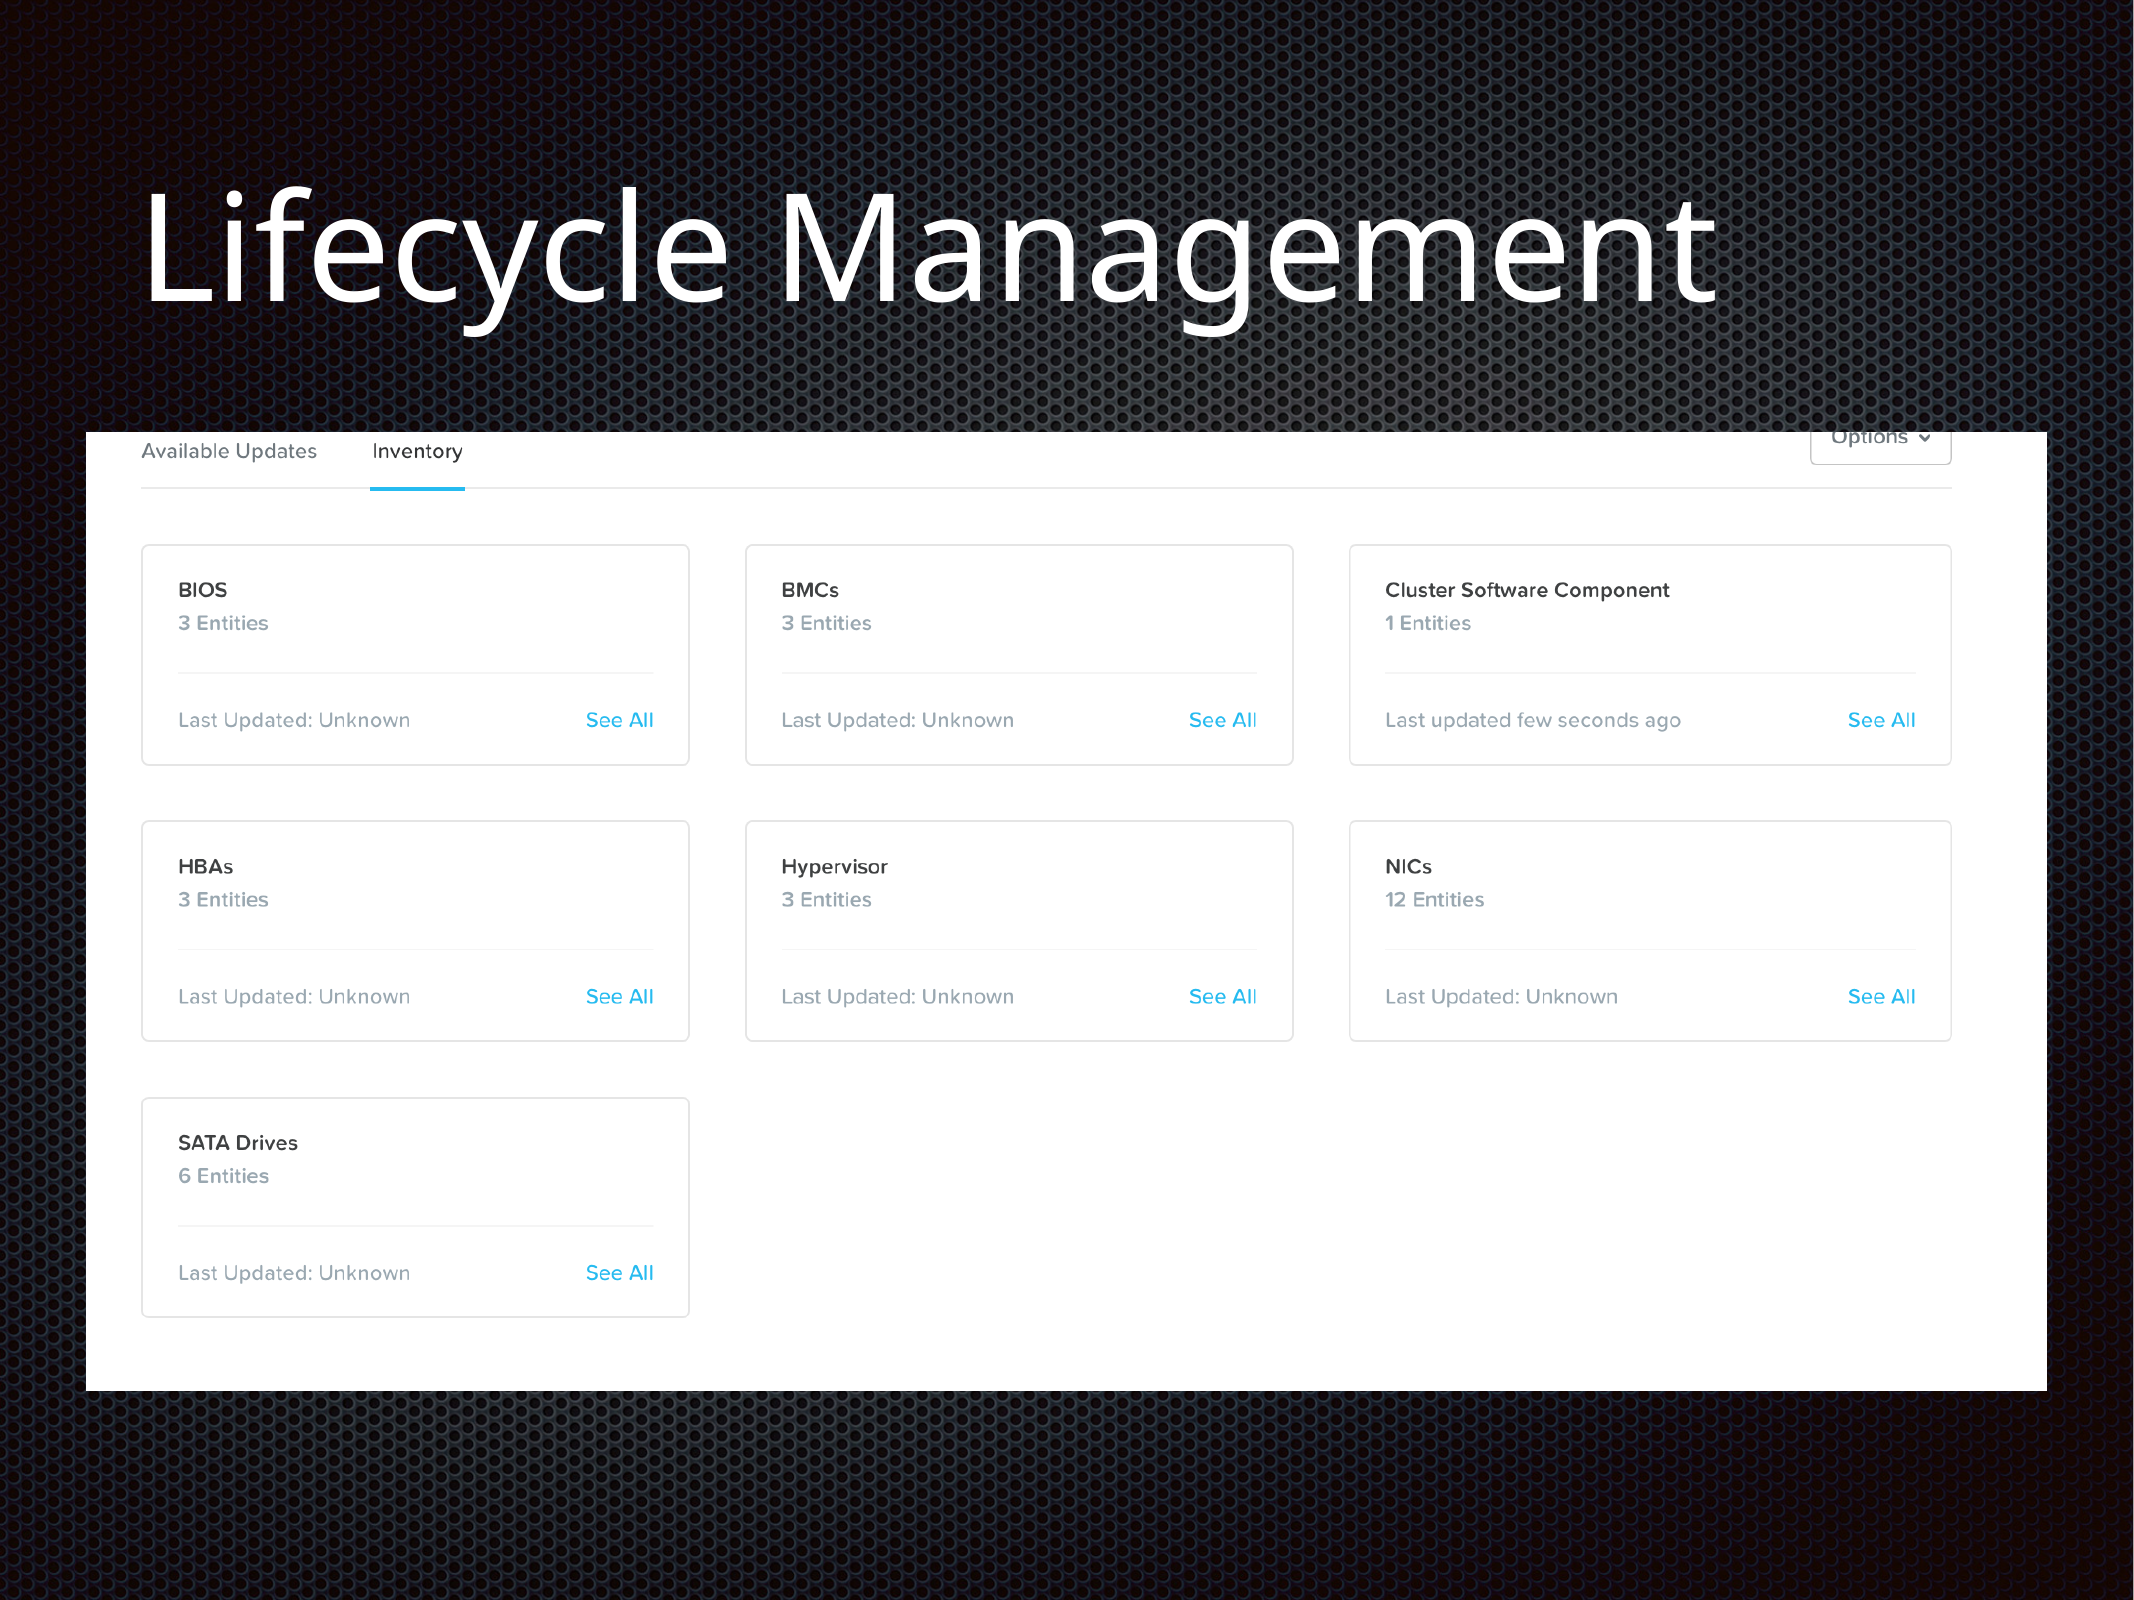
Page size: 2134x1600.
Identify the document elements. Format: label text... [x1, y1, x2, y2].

title Lifecycle Management [128, 41, 2005, 431]
picture [0, 0, 2134, 1600]
